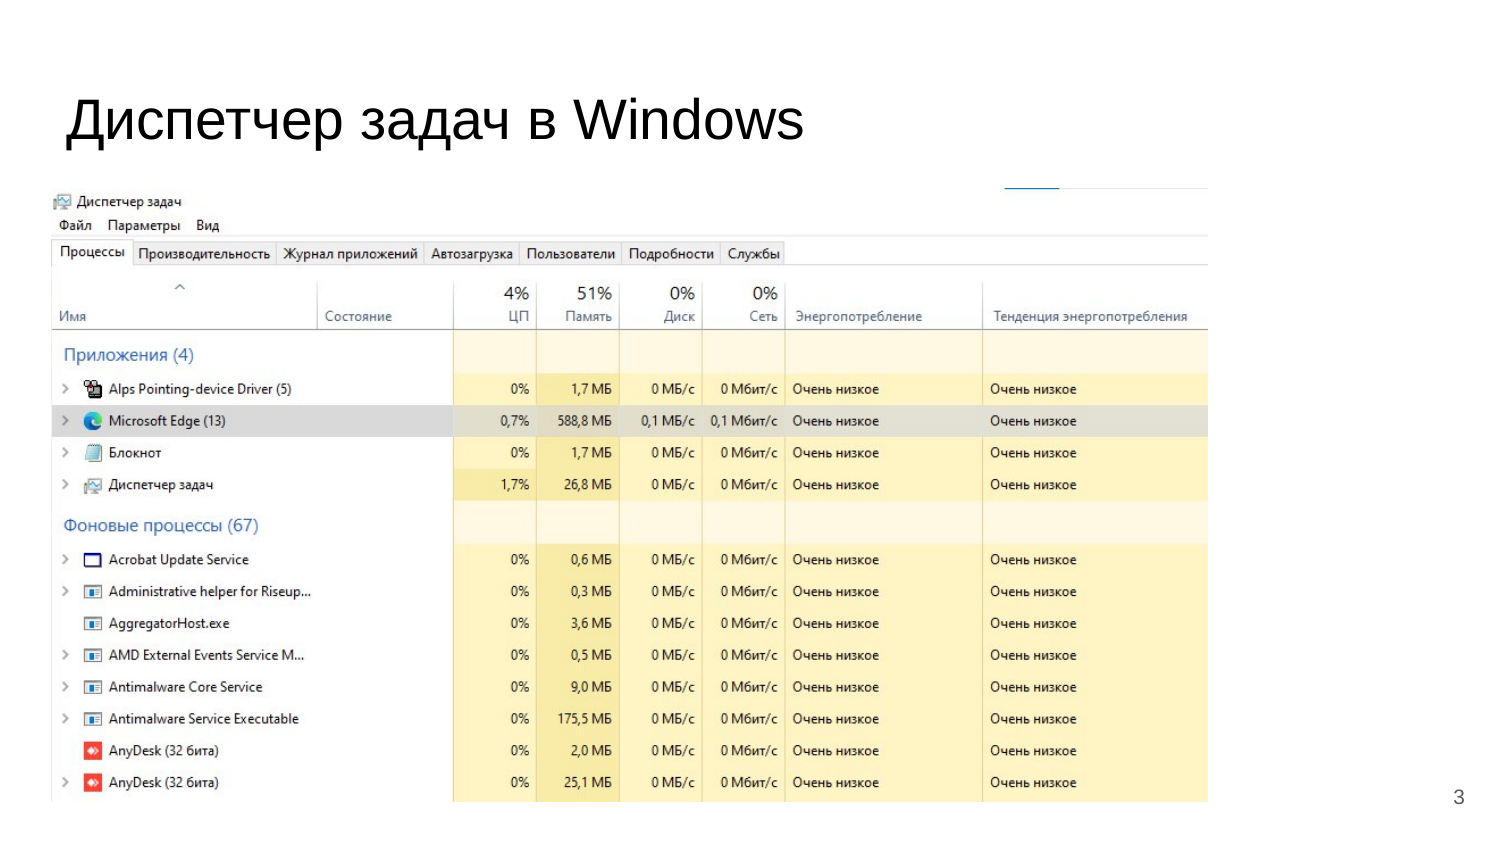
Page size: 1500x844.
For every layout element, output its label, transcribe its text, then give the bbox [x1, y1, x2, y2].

slide_number ‹#› [1389, 764, 1480, 830]
title Диспетчер задач в Windows [51, 72, 1449, 167]
picture [50, 188, 1208, 802]
